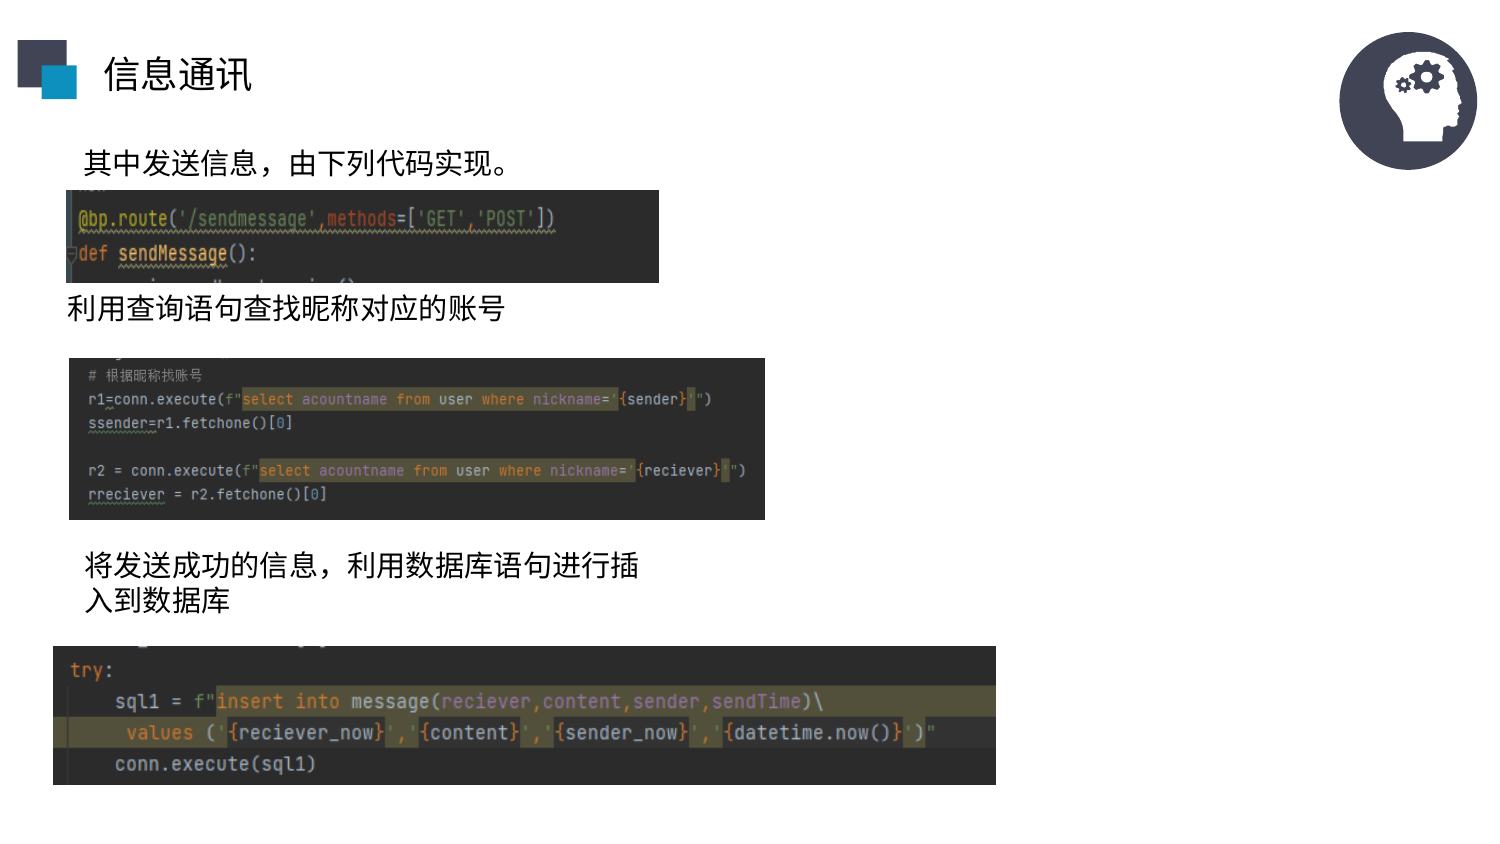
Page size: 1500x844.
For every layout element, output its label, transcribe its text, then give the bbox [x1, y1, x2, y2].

picture [66, 190, 659, 283]
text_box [1339, 32, 1478, 170]
picture [69, 358, 765, 520]
text_box 将发送成功的信息，利用数据库语句进行插入到数据库 [69, 539, 656, 625]
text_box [135, 126, 1455, 266]
picture [53, 646, 996, 785]
text_box 利用查询语句查找昵称对应的账号 [53, 282, 568, 333]
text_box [17, 40, 77, 100]
text_box 信息通讯 [88, 43, 269, 104]
text_box 其中发送信息，由下列代码实现。 [0, 137, 135, 198]
